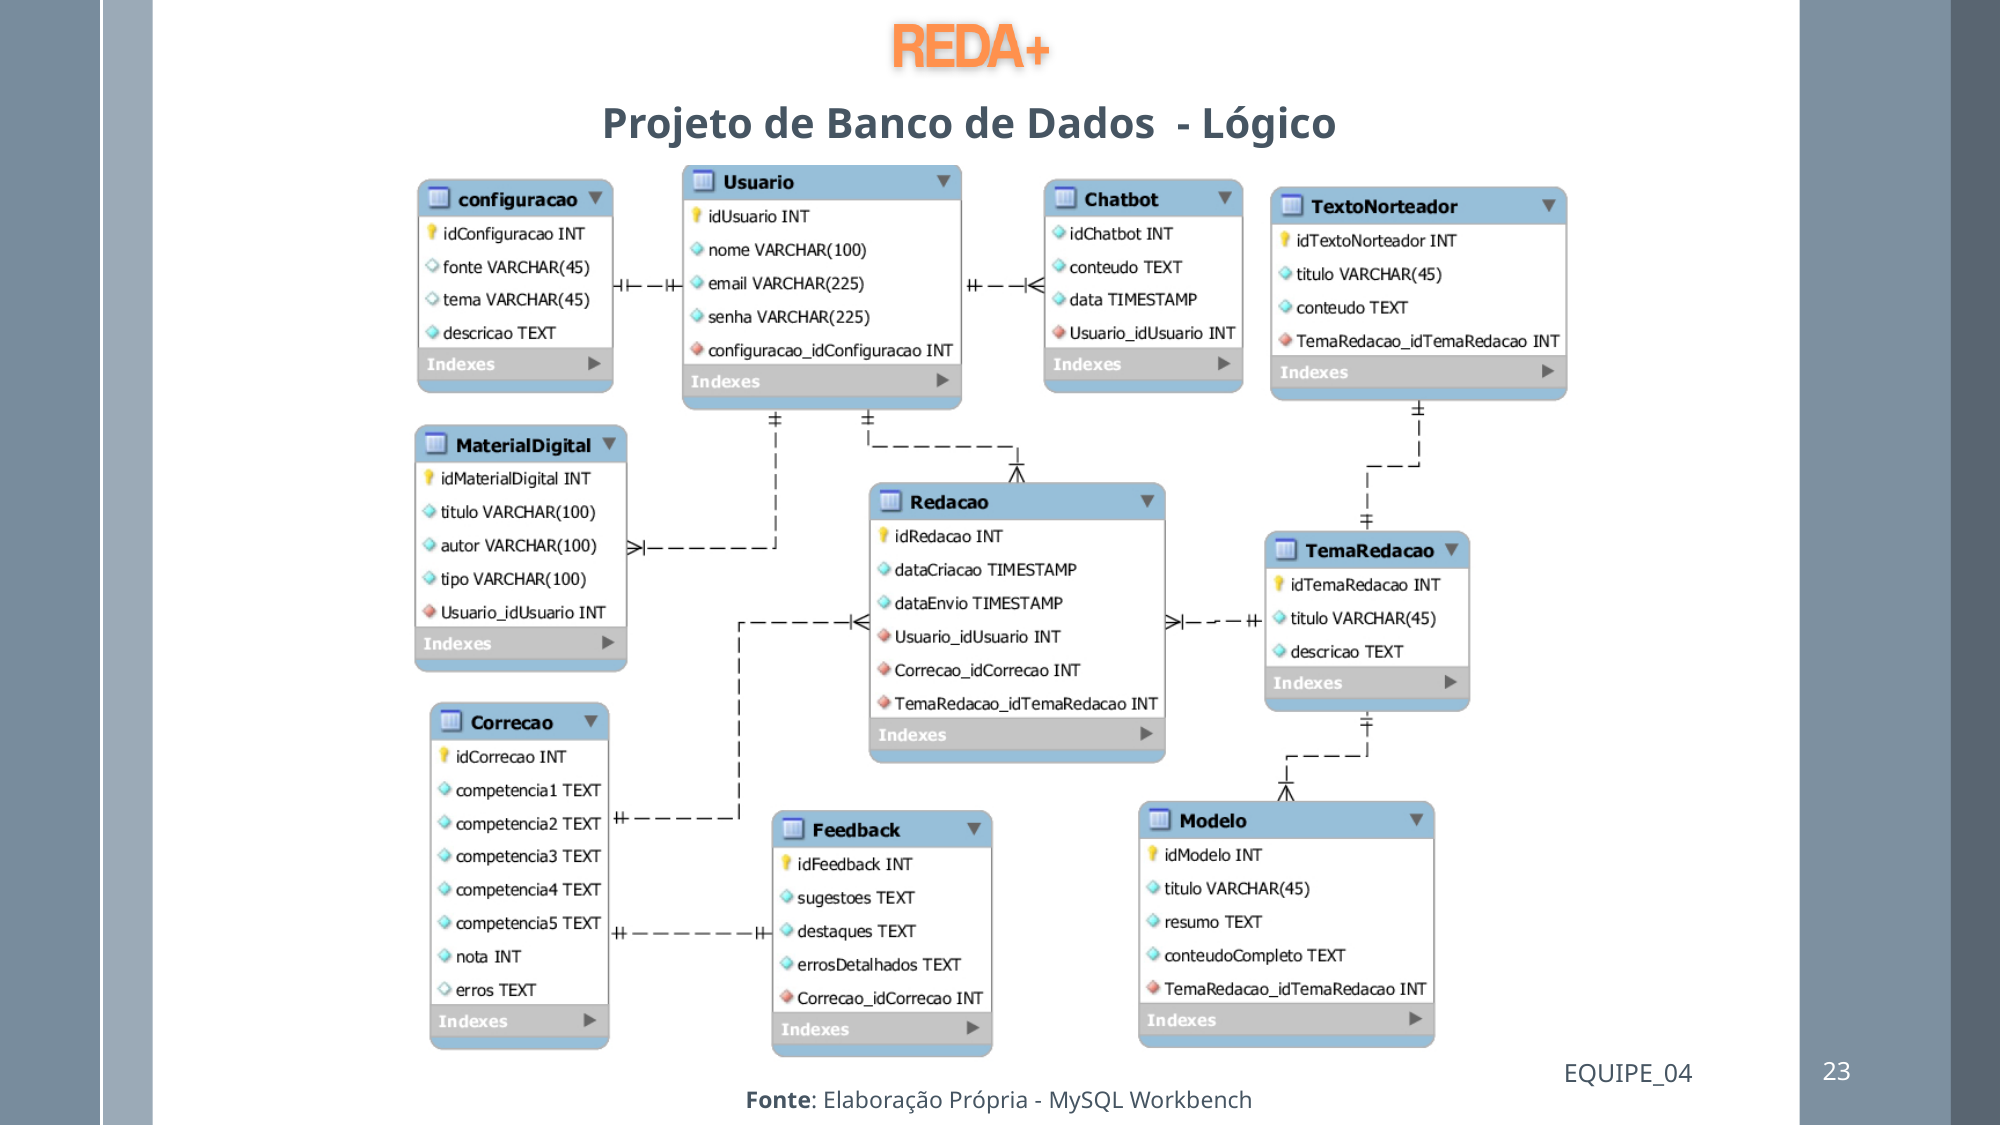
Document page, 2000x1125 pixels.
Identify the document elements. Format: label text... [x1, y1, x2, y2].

slide_number 23 [1792, 1042, 1867, 1103]
picture [407, 165, 1594, 1074]
picture [873, 0, 1064, 96]
text_box Fonte: Elaboração Própria - MySQL Workbench [686, 1081, 1313, 1125]
text_box Projeto de Banco de Dados - Lógico [172, 95, 1767, 1025]
text_box Equipe_04 [1464, 1042, 1792, 1103]
